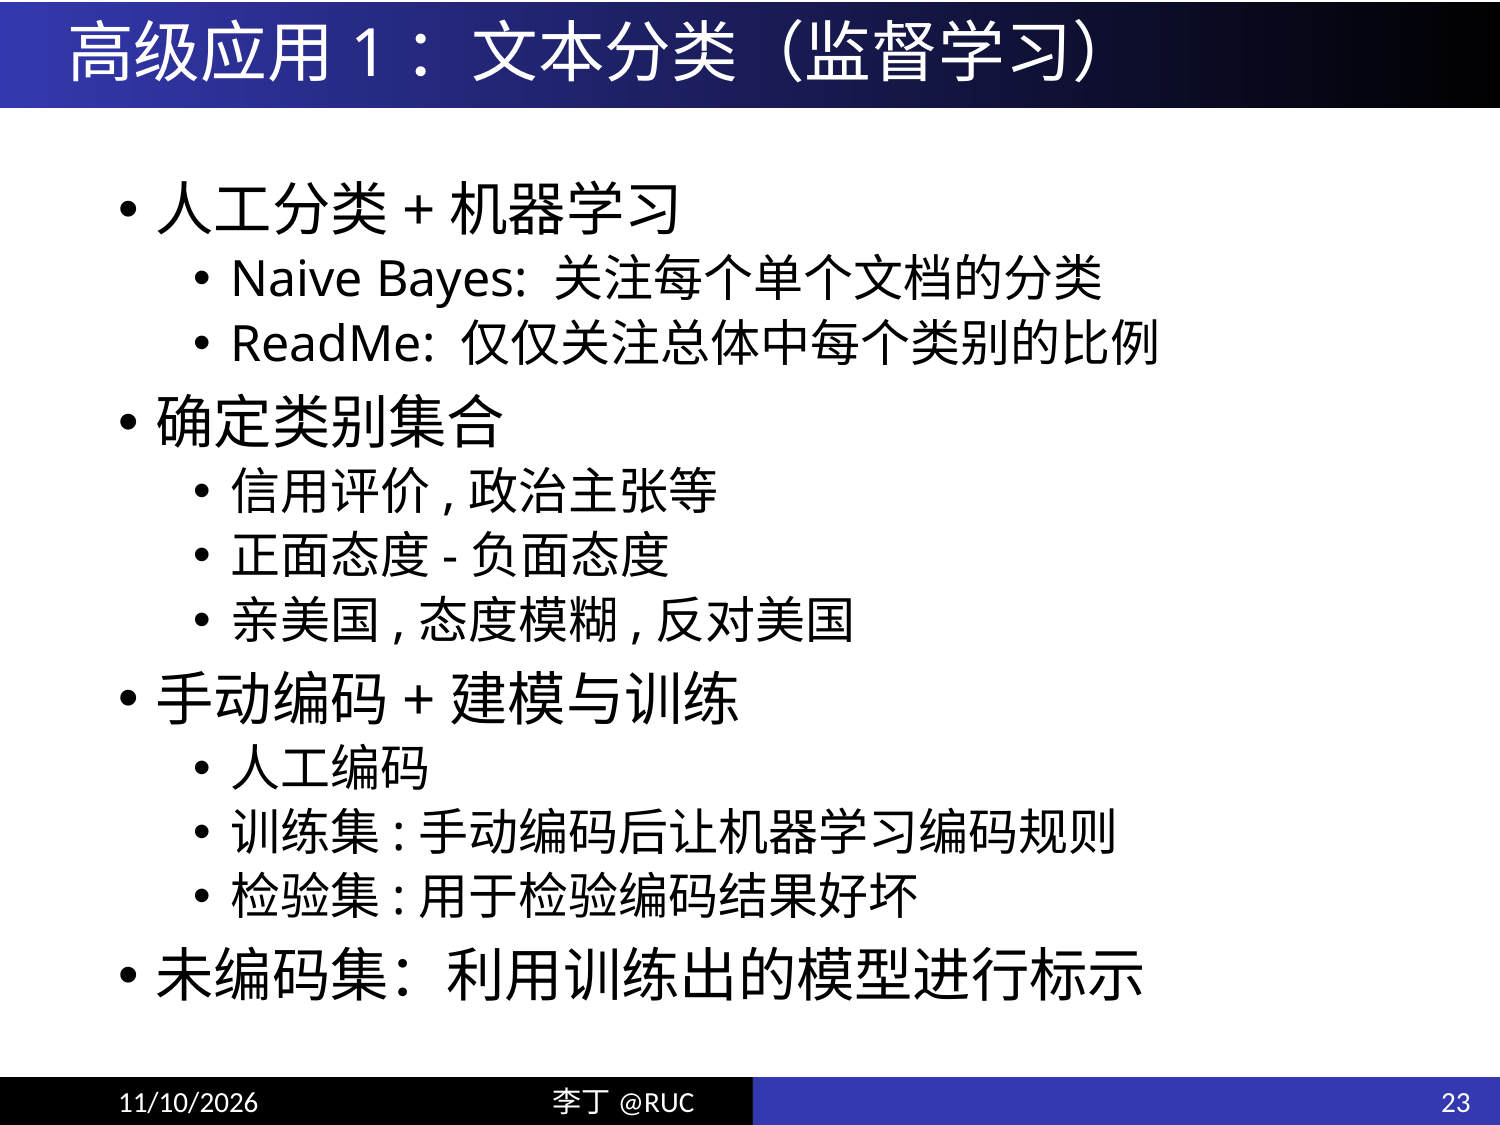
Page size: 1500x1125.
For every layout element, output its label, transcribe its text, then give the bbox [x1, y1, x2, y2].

title 高级应用1：文本分类（监督学习） [52, 17, 1459, 93]
list 人工分类+机器学习 Naive Bayes: 关注每个单个文档的分类 ReadMe: 仅仅关注总体中每个类别的比例 确定类别集合 信用评价,政治主张等 正面态度-负面态度 亲美国,态度模糊,反对美国 手动编码+建模与训练 人工编码 训练集:手动编码后让机器学习编码规则 检验集:用于检验编码结果好坏 未编码集：利用训练出的模型进行标示 [103, 123, 1397, 1067]
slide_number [103, 1088, 441, 1114]
slide_number 23 [1396, 1083, 1486, 1120]
footer 李丁@RUC [496, 1088, 750, 1114]
picture [0, 2, 1500, 108]
picture [0, 1077, 1500, 1125]
